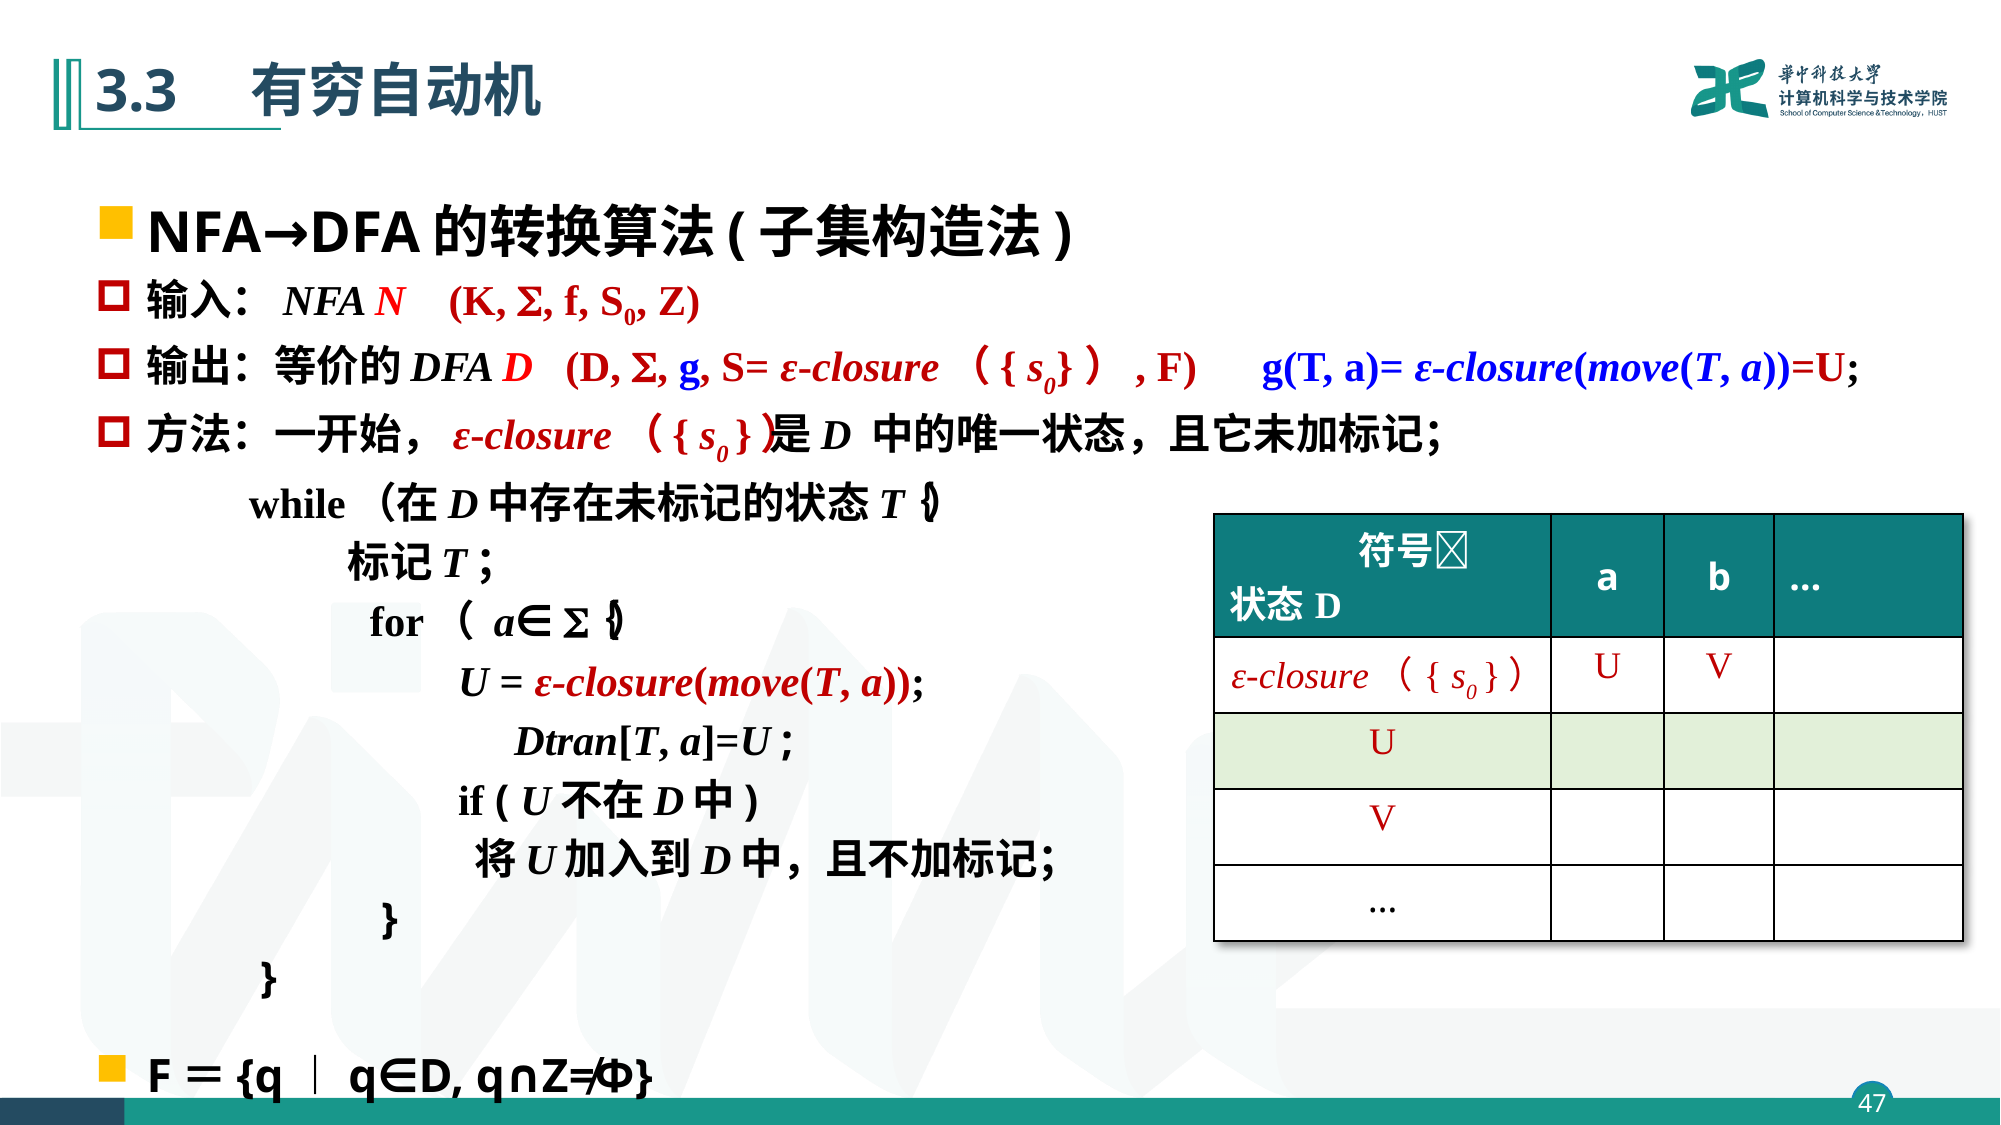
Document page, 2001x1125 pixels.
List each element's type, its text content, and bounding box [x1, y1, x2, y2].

table_cell [1775, 866, 1962, 940]
list NFA→DFA的转换算法(子集构造法) 输入：NFA N (K, , f, S0, Z) 输出：等价的DFA D (D, , g, S= ε-closure （{ s0} ）, F) g(T, a)= ε-closure(move(T, a))=U; 方法：一开始，ε-closure （{ s0 }） 是D 中的唯一状态，且它未加标记； while（在D中存在未标记的状态T ） ｛ 标记T； for（ a∈  ） ｛ U = ε-closure(move(T, a)); Dtran[T, a]=U ; if ( U不在D中) 将U加入到D中，且不加标记； } } F＝{q︱q∈D, q∩Z≠Φ} [80, 154, 1957, 1125]
table_cell … [1215, 866, 1550, 940]
title 3.3 有穷自动机 [80, 42, 1805, 144]
table_cell V [1665, 638, 1773, 712]
table_cell [1775, 638, 1962, 712]
table_cell [1665, 866, 1773, 940]
table_cell [1552, 790, 1663, 864]
table_cell [1775, 790, 1962, 864]
picture [1805, 59, 1947, 118]
table_header … [1775, 515, 1962, 636]
table_cell ε-closure （{ s0 }） [1215, 638, 1550, 712]
table_header b [1665, 515, 1773, 636]
table_cell V [1215, 790, 1550, 864]
table_header a [1552, 515, 1663, 636]
table_cell [1775, 714, 1962, 788]
table_cell U [1215, 714, 1550, 788]
table_cell [1552, 714, 1663, 788]
table_cell [1552, 866, 1663, 940]
table_header 符号 状态D [1215, 515, 1550, 636]
table_cell U [1552, 638, 1663, 712]
table_cell [1665, 714, 1773, 788]
table_cell [1665, 790, 1773, 864]
